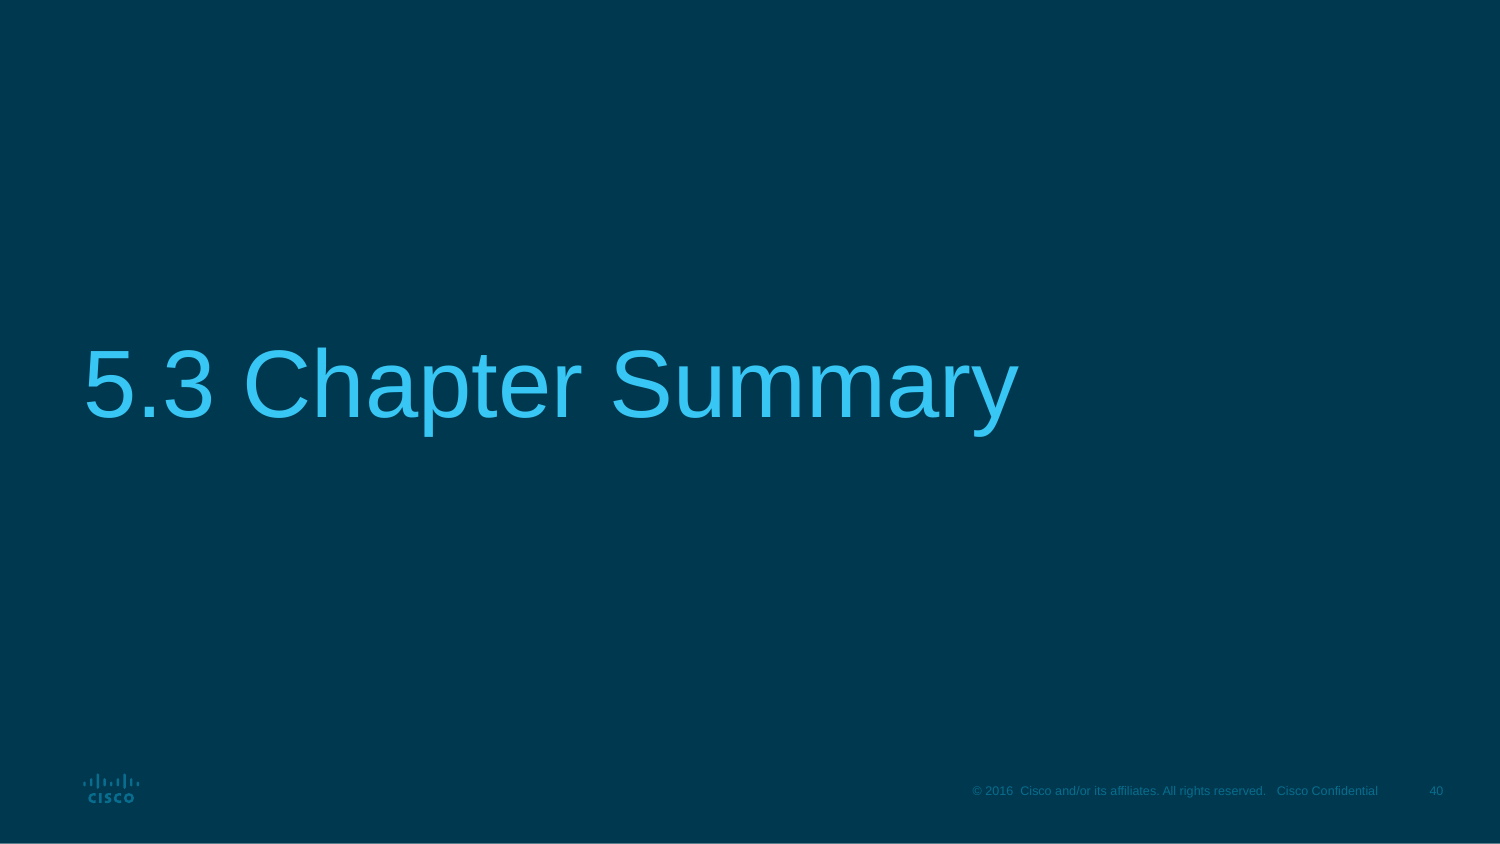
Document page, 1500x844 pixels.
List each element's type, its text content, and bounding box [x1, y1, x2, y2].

title 5.3 Chapter Summary [68, 150, 1315, 446]
